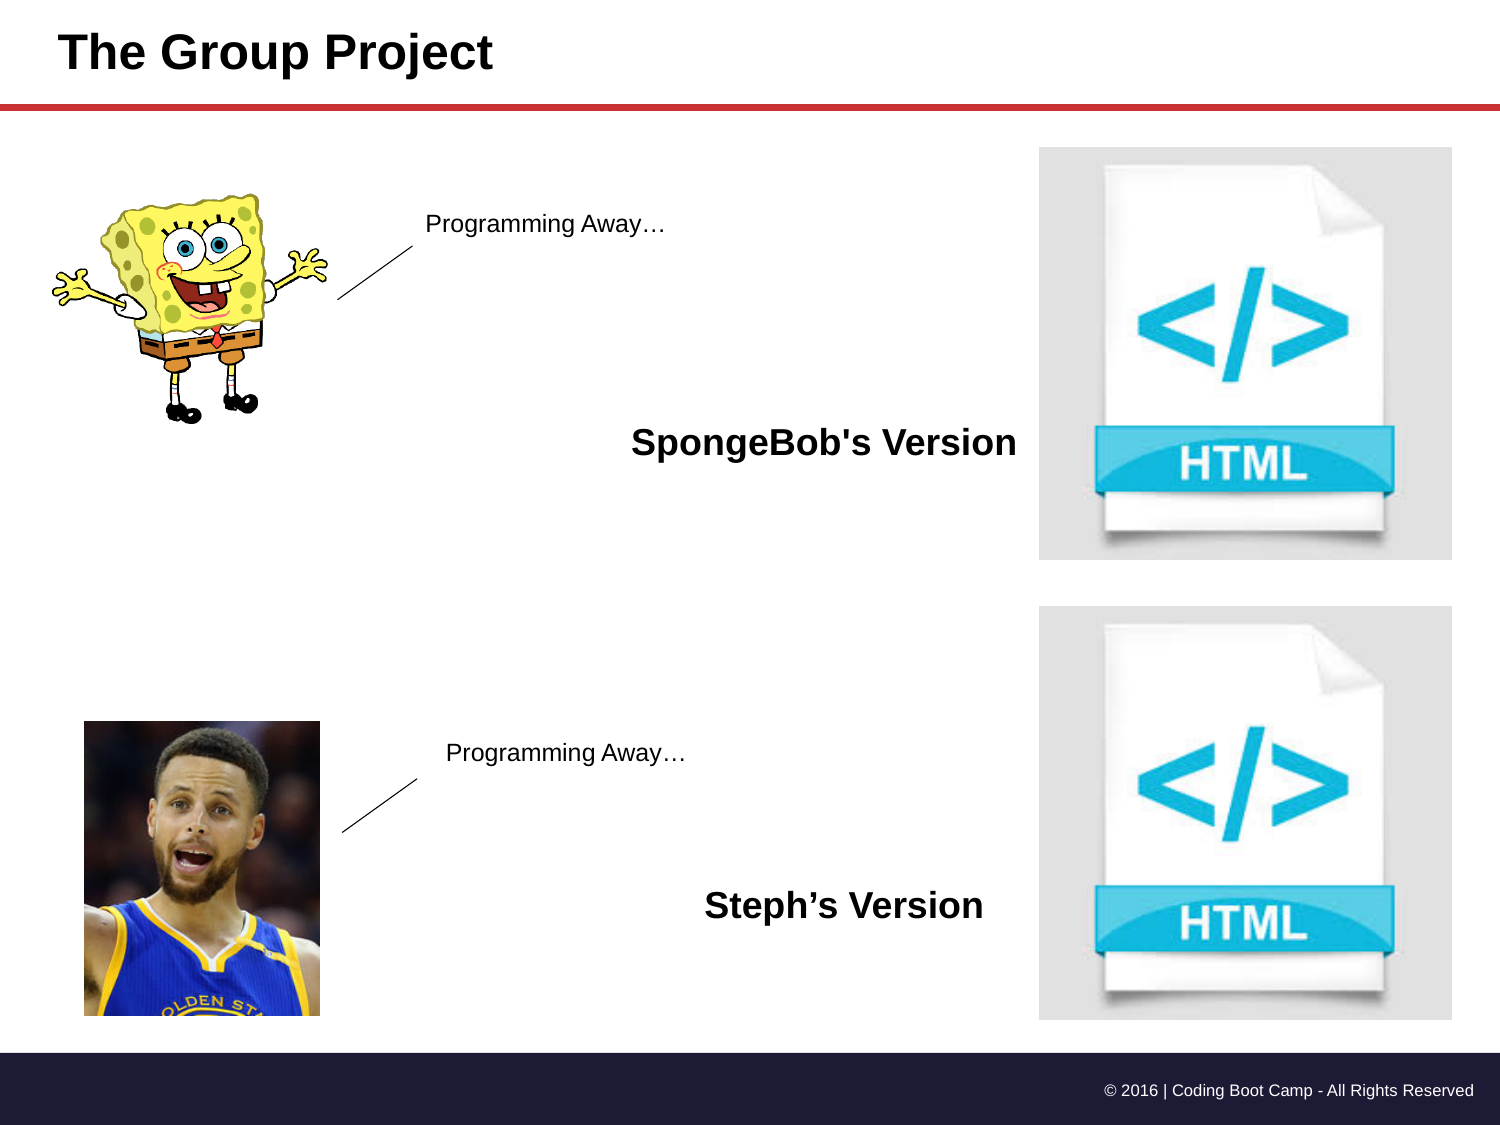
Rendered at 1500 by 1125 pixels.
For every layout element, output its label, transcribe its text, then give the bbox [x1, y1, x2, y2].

text_box Steph’s Version [696, 873, 992, 934]
picture [1038, 146, 1452, 560]
picture [1038, 606, 1452, 1020]
picture [83, 721, 320, 1016]
text_box SpongeBob's Version [623, 410, 1026, 471]
text_box Programming Away… [438, 728, 695, 774]
picture [46, 189, 333, 427]
text_box Programming Away… [417, 200, 675, 246]
title The Group Project [49, 0, 948, 108]
